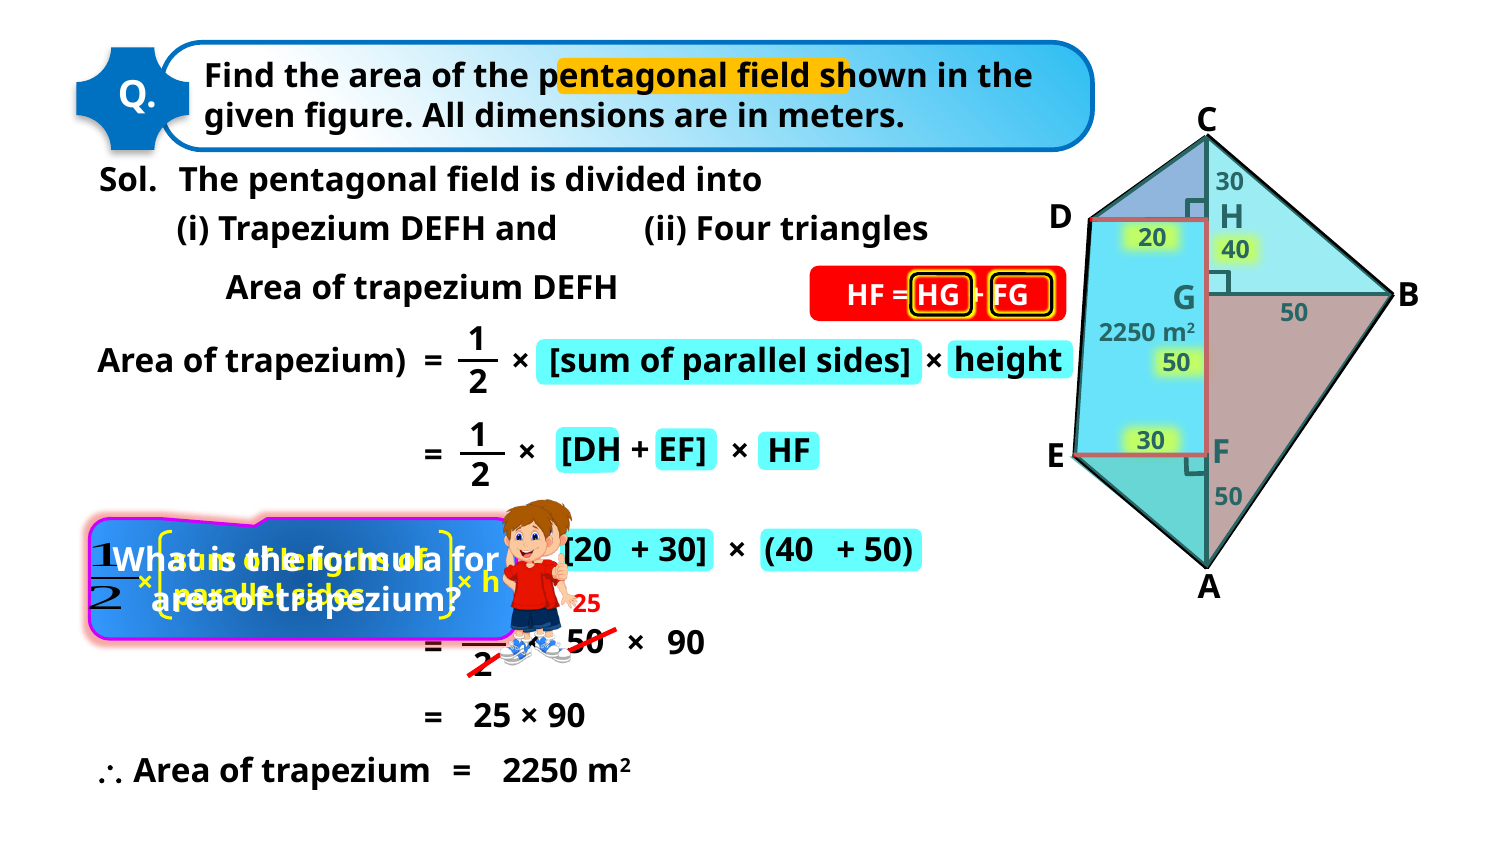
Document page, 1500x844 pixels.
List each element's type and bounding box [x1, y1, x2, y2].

text_box [580, 520, 929, 576]
text_box [74, 42, 1437, 797]
picture [498, 496, 580, 667]
